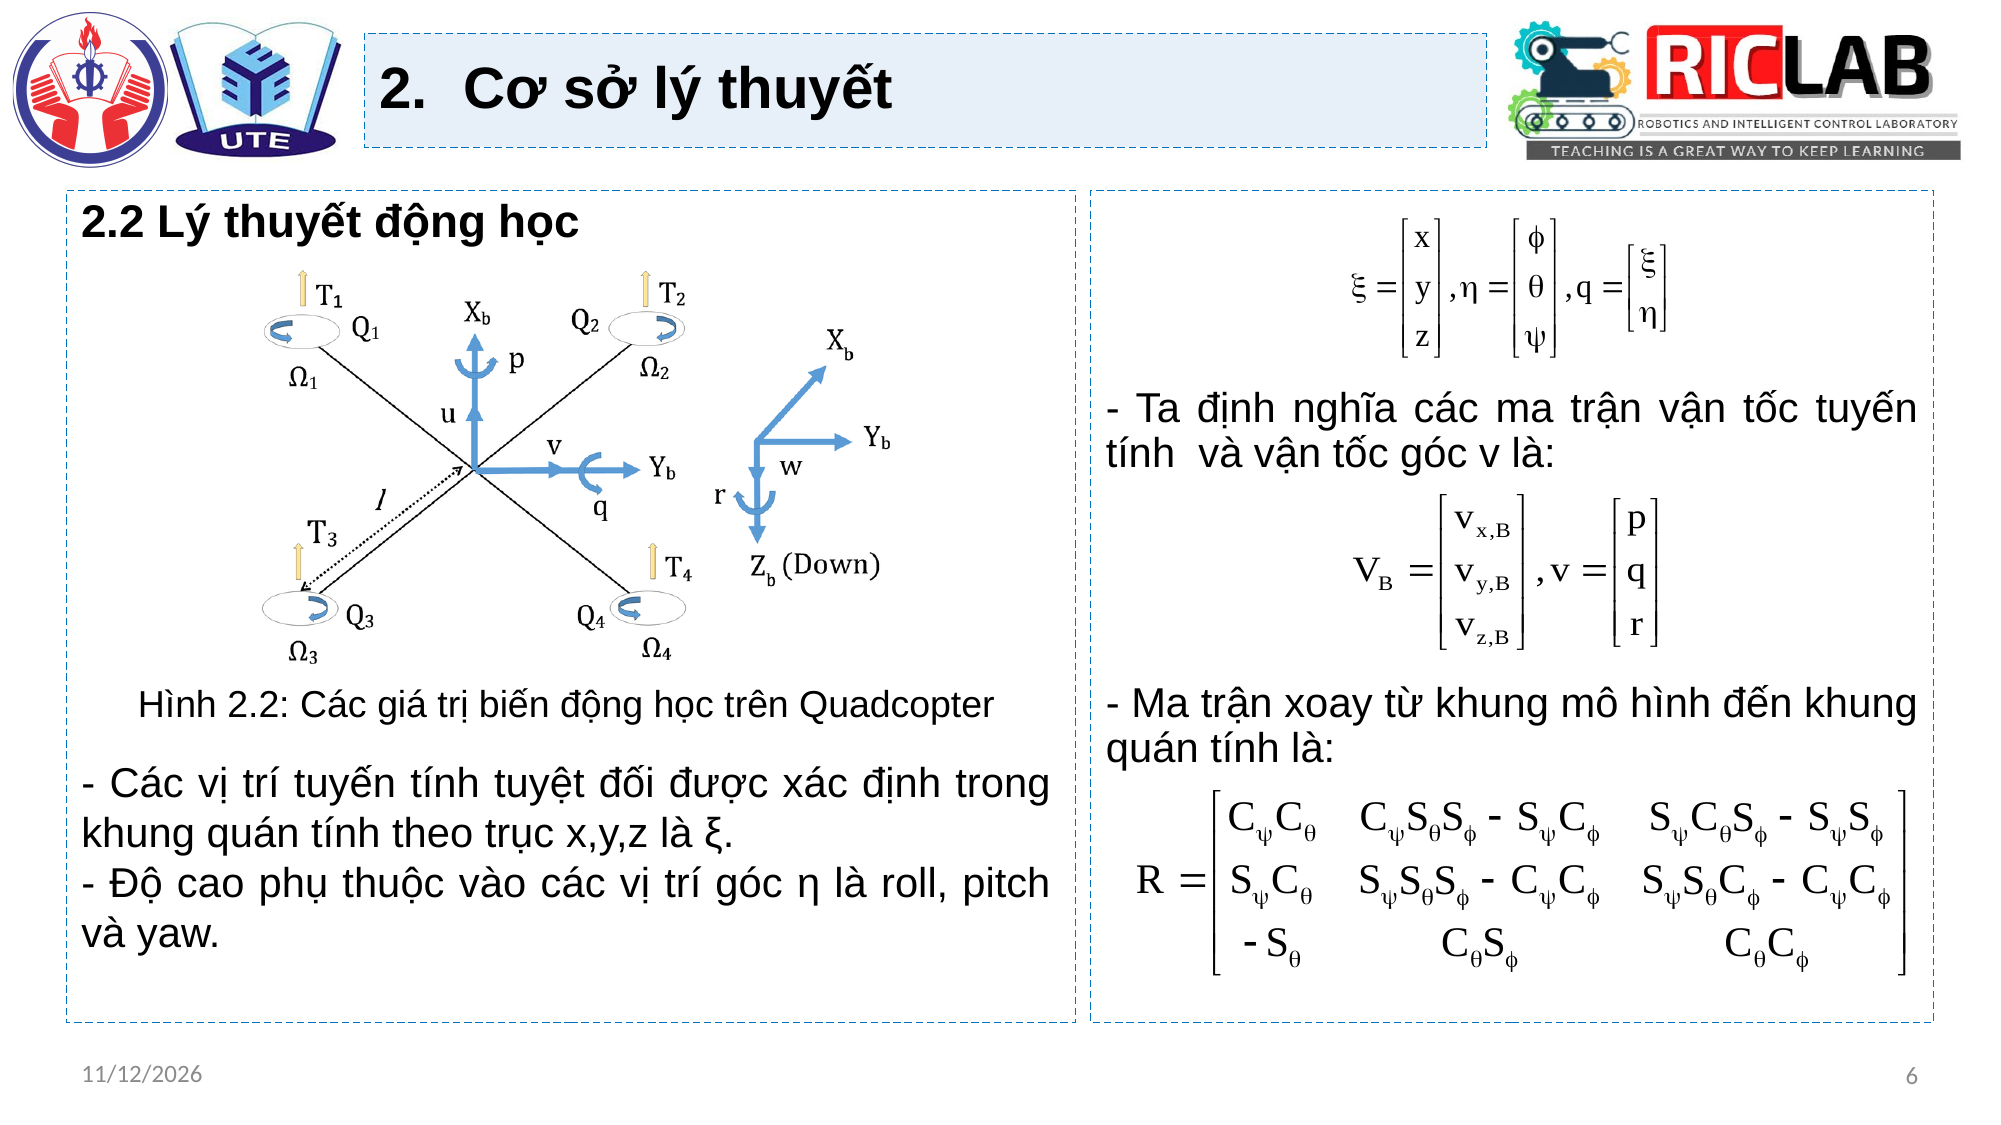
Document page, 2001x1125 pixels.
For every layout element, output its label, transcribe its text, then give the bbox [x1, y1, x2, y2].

list Cơ sở lý thuyết [364, 33, 1487, 148]
picture [260, 269, 912, 673]
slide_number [66, 1042, 563, 1103]
picture [1498, 17, 1970, 163]
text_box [1346, 212, 1678, 364]
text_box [1129, 783, 1920, 984]
picture [12, 12, 343, 168]
text_box - Các vị trí tuyến tính tuyệt đối được xác định trong khung quán tính theo trục x,y,z là ξ. - Độ cao phụ thuộc vào các vị trí góc η là roll, pitch và yaw. [66, 748, 1067, 964]
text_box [1346, 488, 1672, 659]
text_box Hình 2.2: Các giá trị biến động học trên Quadcopter [66, 672, 1067, 732]
list 2.2 Lý thuyết động học [66, 190, 1076, 1023]
slide_number 6 [1437, 1044, 1934, 1105]
